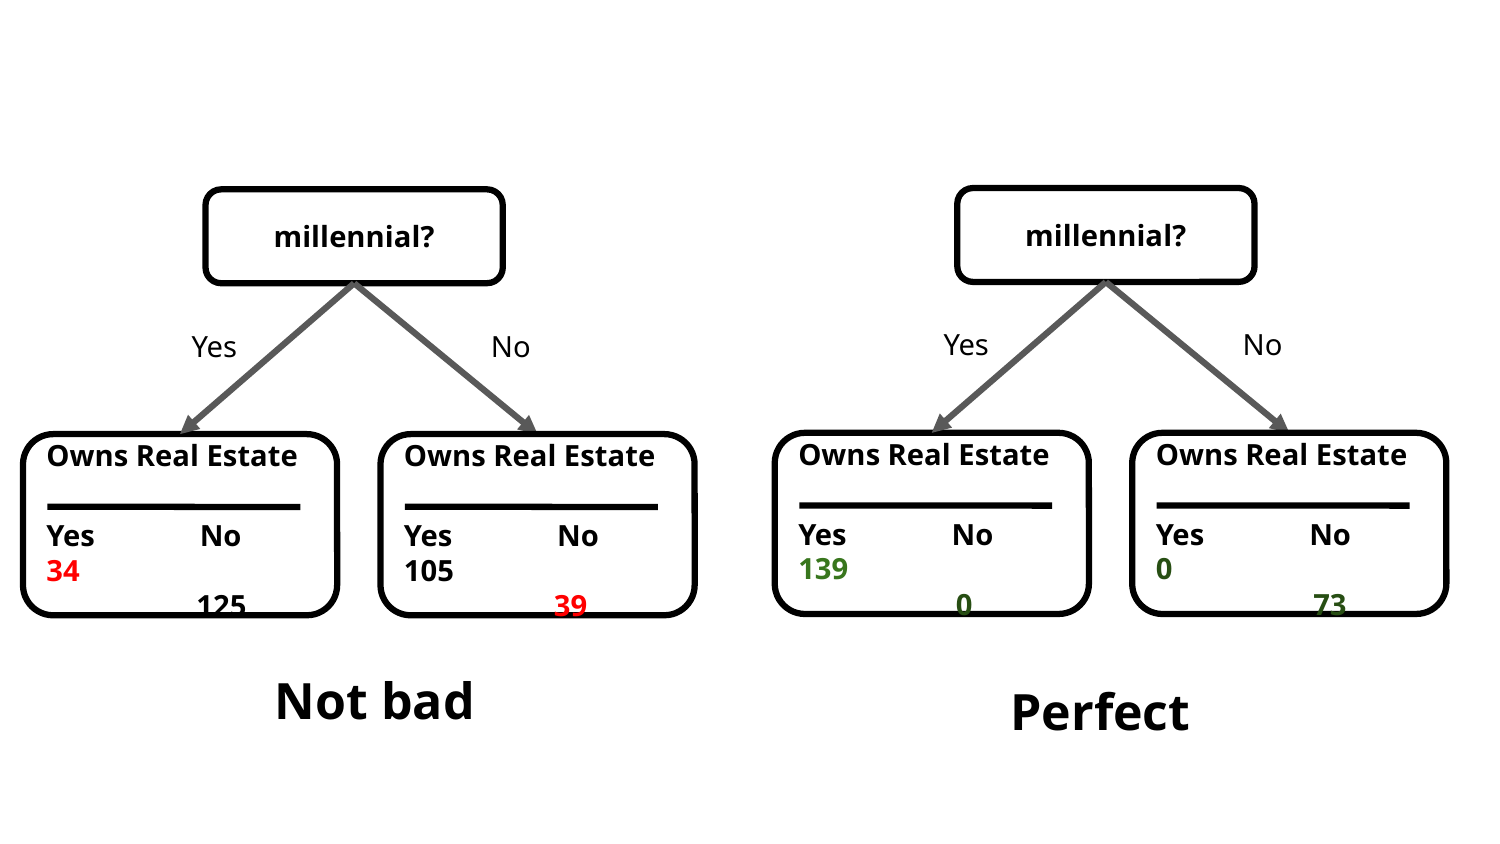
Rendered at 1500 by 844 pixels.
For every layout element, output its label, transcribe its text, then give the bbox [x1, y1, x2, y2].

text_box Yes [176, 312, 280, 367]
text_box Yes [928, 311, 1032, 365]
text_box Owns Real Estate Yes No 139 0 [774, 432, 1089, 614]
text_box [931, 365, 1011, 433]
text_box No [475, 312, 579, 367]
text_box millennial? [205, 189, 503, 284]
text_box Perfect [995, 665, 1267, 782]
text_box Owns Real Estate Yes No 34 125 [22, 434, 338, 616]
text_box Owns Real Estate Yes No 0 73 [1132, 432, 1447, 614]
text_box Owns Real Estate Yes No 105 39 [380, 434, 695, 616]
text_box No [1227, 311, 1331, 365]
text_box millennial? [957, 188, 1255, 282]
text_box [180, 367, 258, 435]
text_box [1105, 281, 1289, 432]
text_box Not bad [259, 654, 531, 772]
text_box [354, 283, 538, 434]
